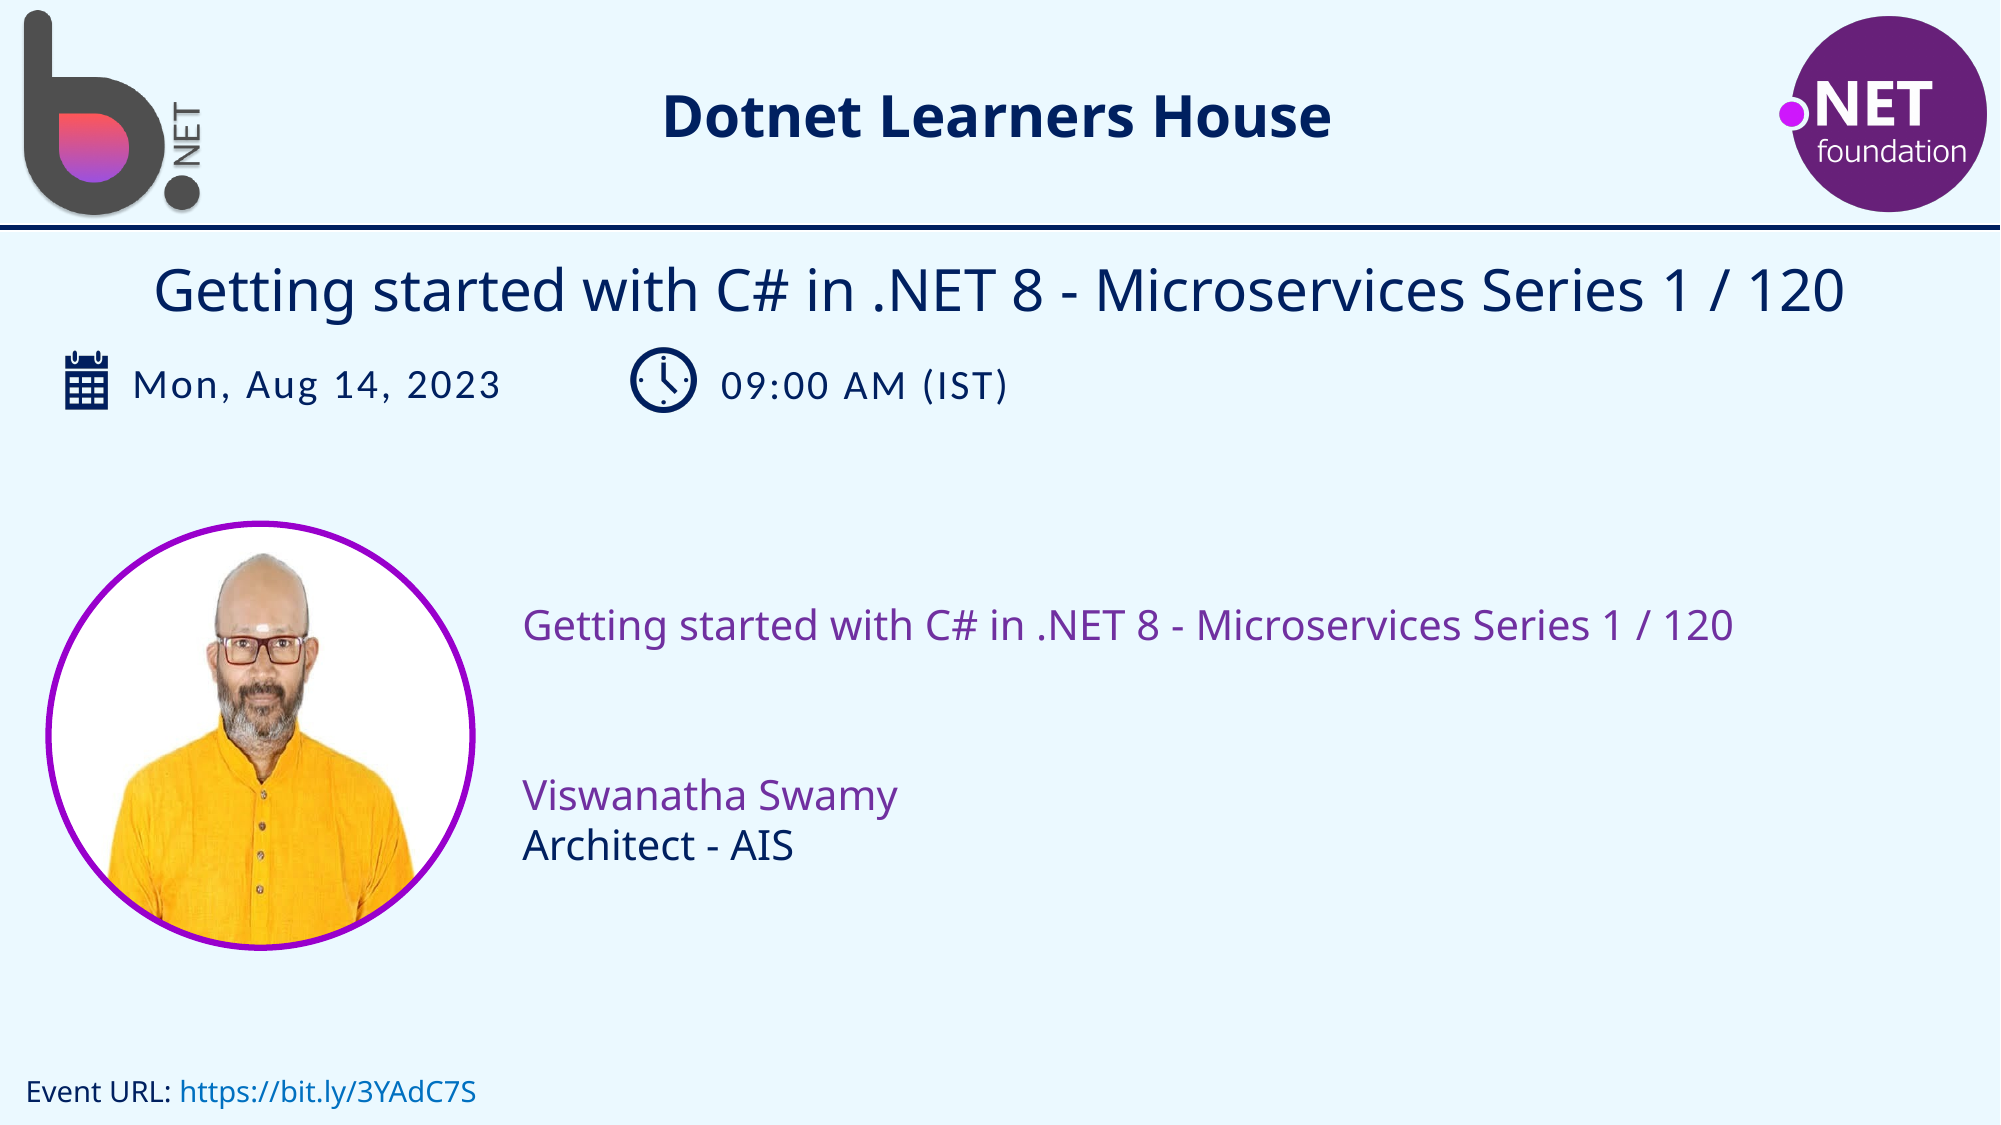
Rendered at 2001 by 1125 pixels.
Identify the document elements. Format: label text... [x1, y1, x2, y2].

text_box Getting started with C# in .NET 8 - Microservices Series 1 / 120 Viswanatha Swamy Architect - AIS [507, 591, 1952, 877]
picture [622, 339, 705, 421]
picture [10, 9, 221, 220]
text_box Mon, Aug 14, 2023 [117, 349, 622, 415]
picture [57, 339, 116, 421]
text_box Event URL: https://bit.ly/3YAdC7S [10, 1066, 1988, 1116]
text_box Dotnet Learners House [577, 71, 1417, 157]
text_box Getting started with C# in .NET 8 - Microservices Series 1 / 120 [10, 245, 1990, 331]
picture [1777, 9, 1988, 220]
picture [48, 523, 473, 948]
text_box [0, 223, 2000, 232]
text_box 09:00 AM (IST) [706, 350, 1432, 416]
